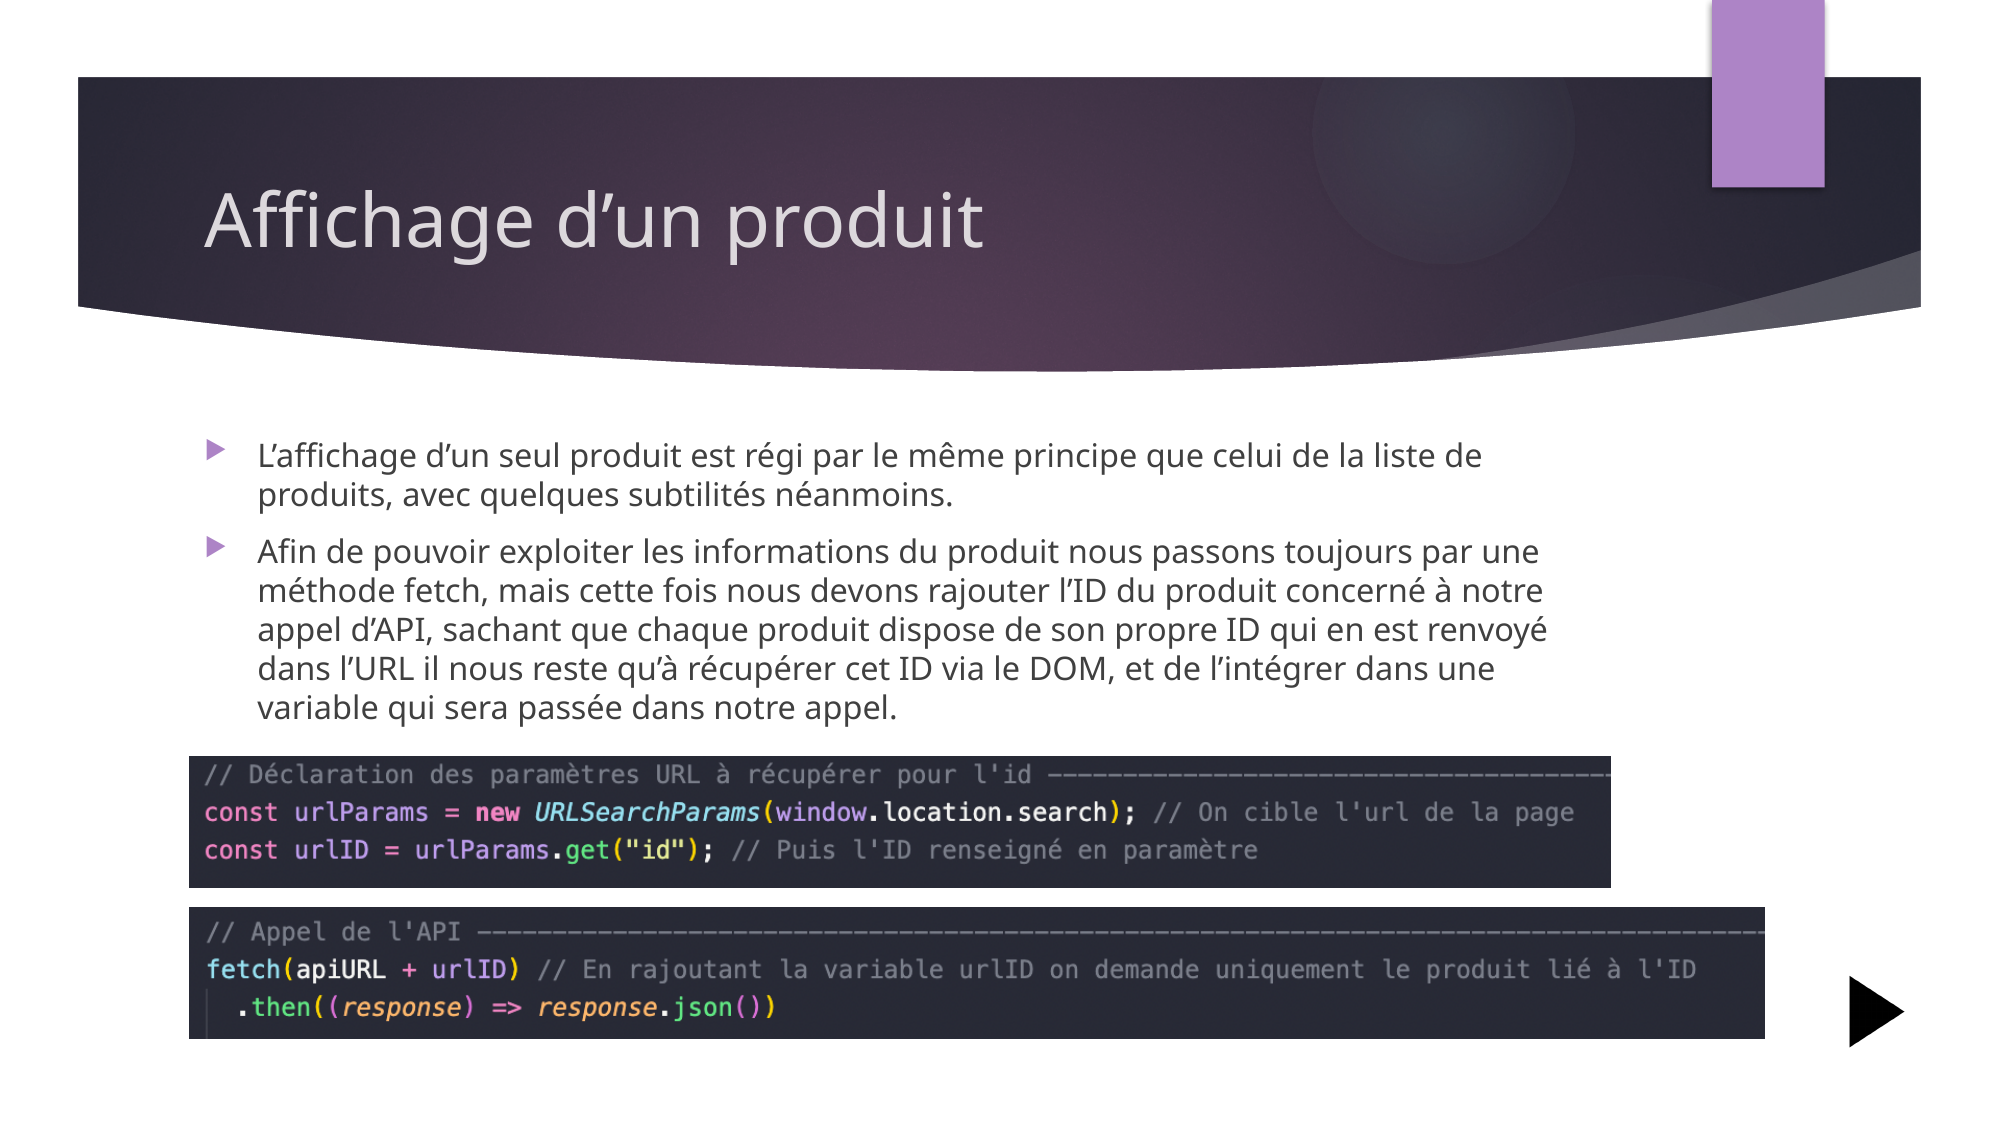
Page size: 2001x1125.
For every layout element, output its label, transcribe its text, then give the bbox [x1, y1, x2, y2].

title Affichage d’un produit [189, 159, 1627, 276]
picture [189, 755, 1611, 888]
list L’affichage d’un seul produit est régi par le même principe que celui de la liste de produits, avec quelques subtilités néanmoins. Afin de pouvoir exploiter les informations du produit nous passons toujours par une méthode fetch, mais cette fois nous devons rajouter l’ID du produit concerné à notre appel d’API, sachant que chaque produit dispose de son propre ID qui en est renvoyé dans l’URL il nous reste qu’à récupérer cet ID via le DOM, et de l’intégrer dans une variable qui sera passée dans notre appel. [189, 427, 1638, 736]
picture [1831, 965, 1923, 1058]
picture [189, 907, 1765, 1039]
